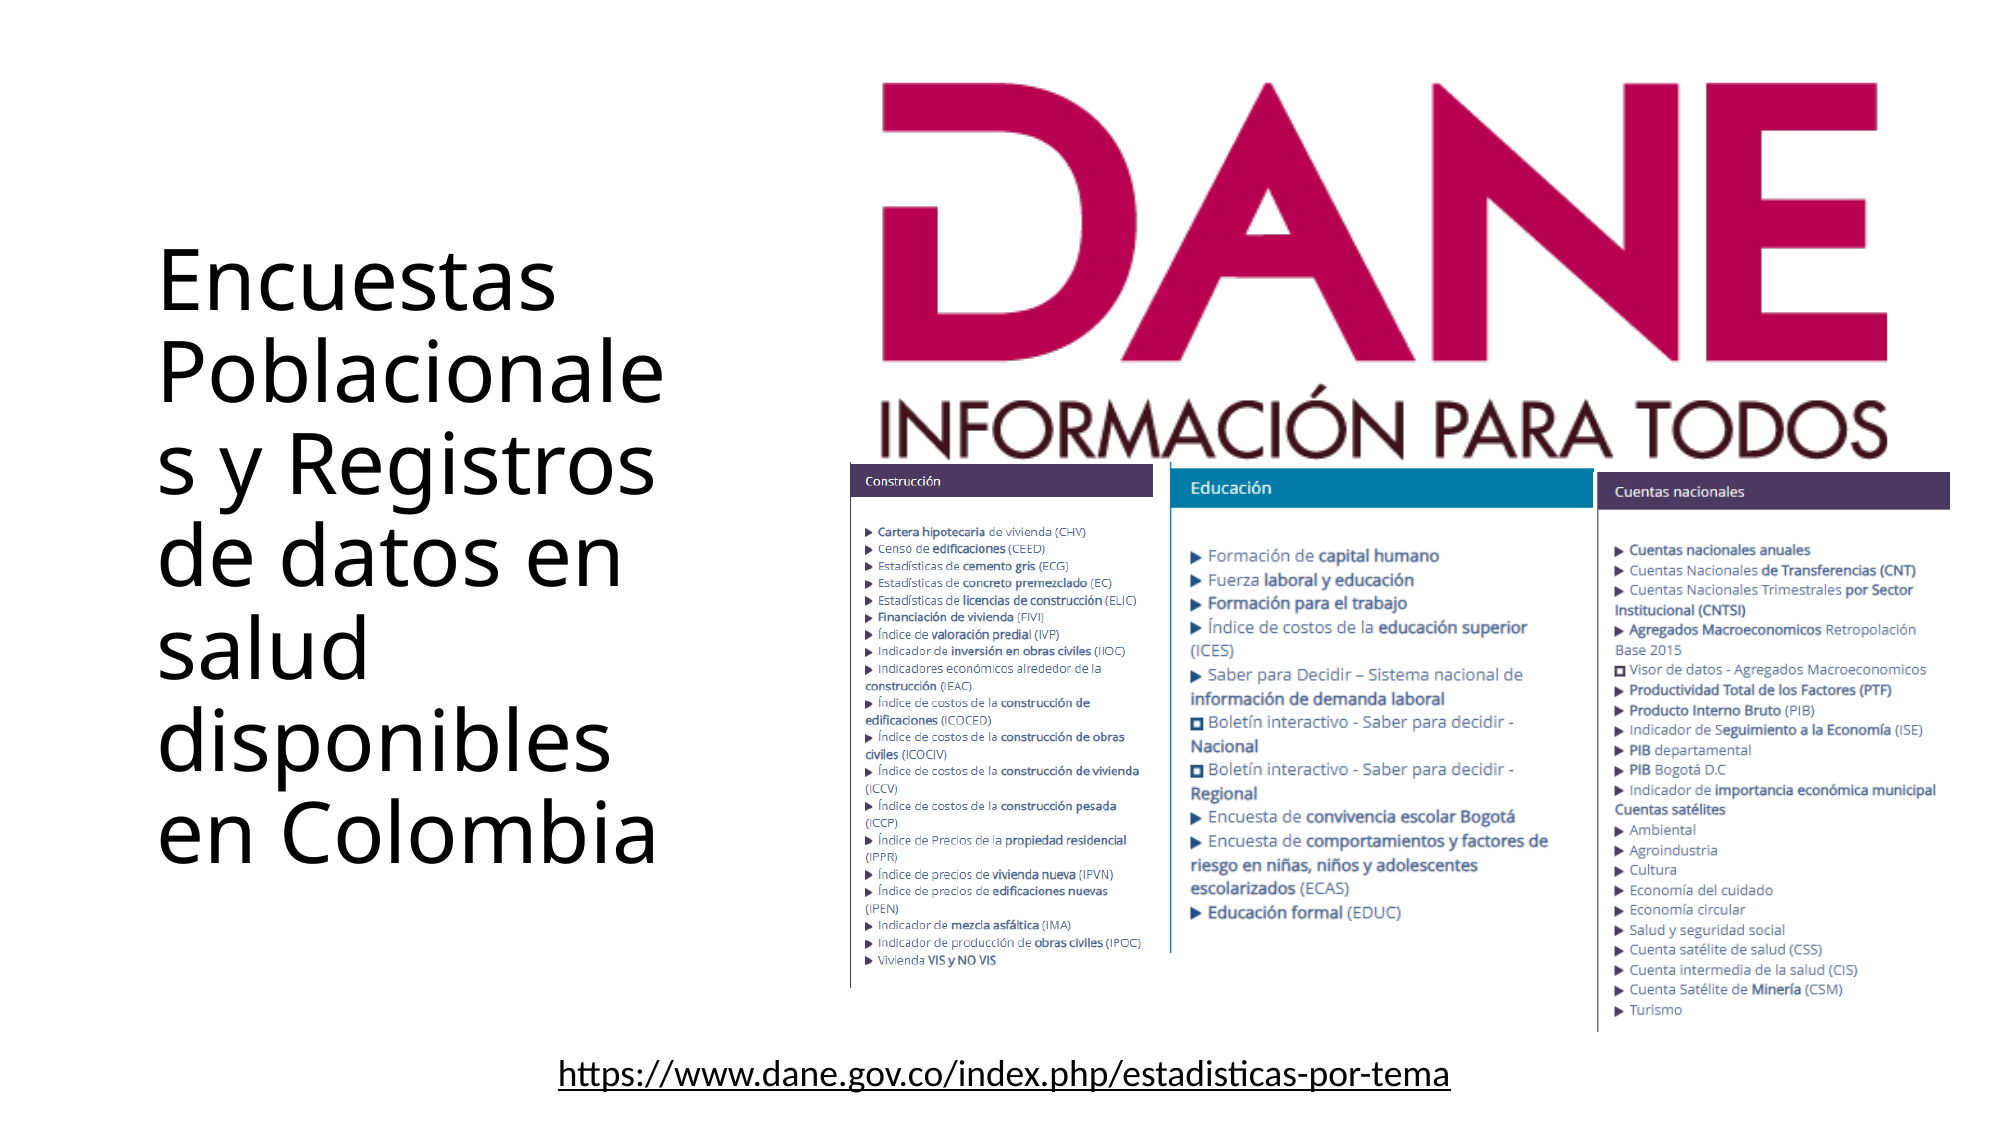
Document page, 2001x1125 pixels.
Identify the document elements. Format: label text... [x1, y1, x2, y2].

picture [1263, 485, 1271, 493]
picture [847, 76, 1950, 1032]
picture [1201, 482, 1209, 493]
title Encuestas Poblacionales y Registros de datos en salud disponibles en Colombia [141, 166, 702, 953]
picture [1248, 482, 1254, 493]
text_box https://www.dane.gov.co/index.php/estadisticas-por-tema [543, 1041, 1544, 1102]
picture [1230, 485, 1237, 493]
